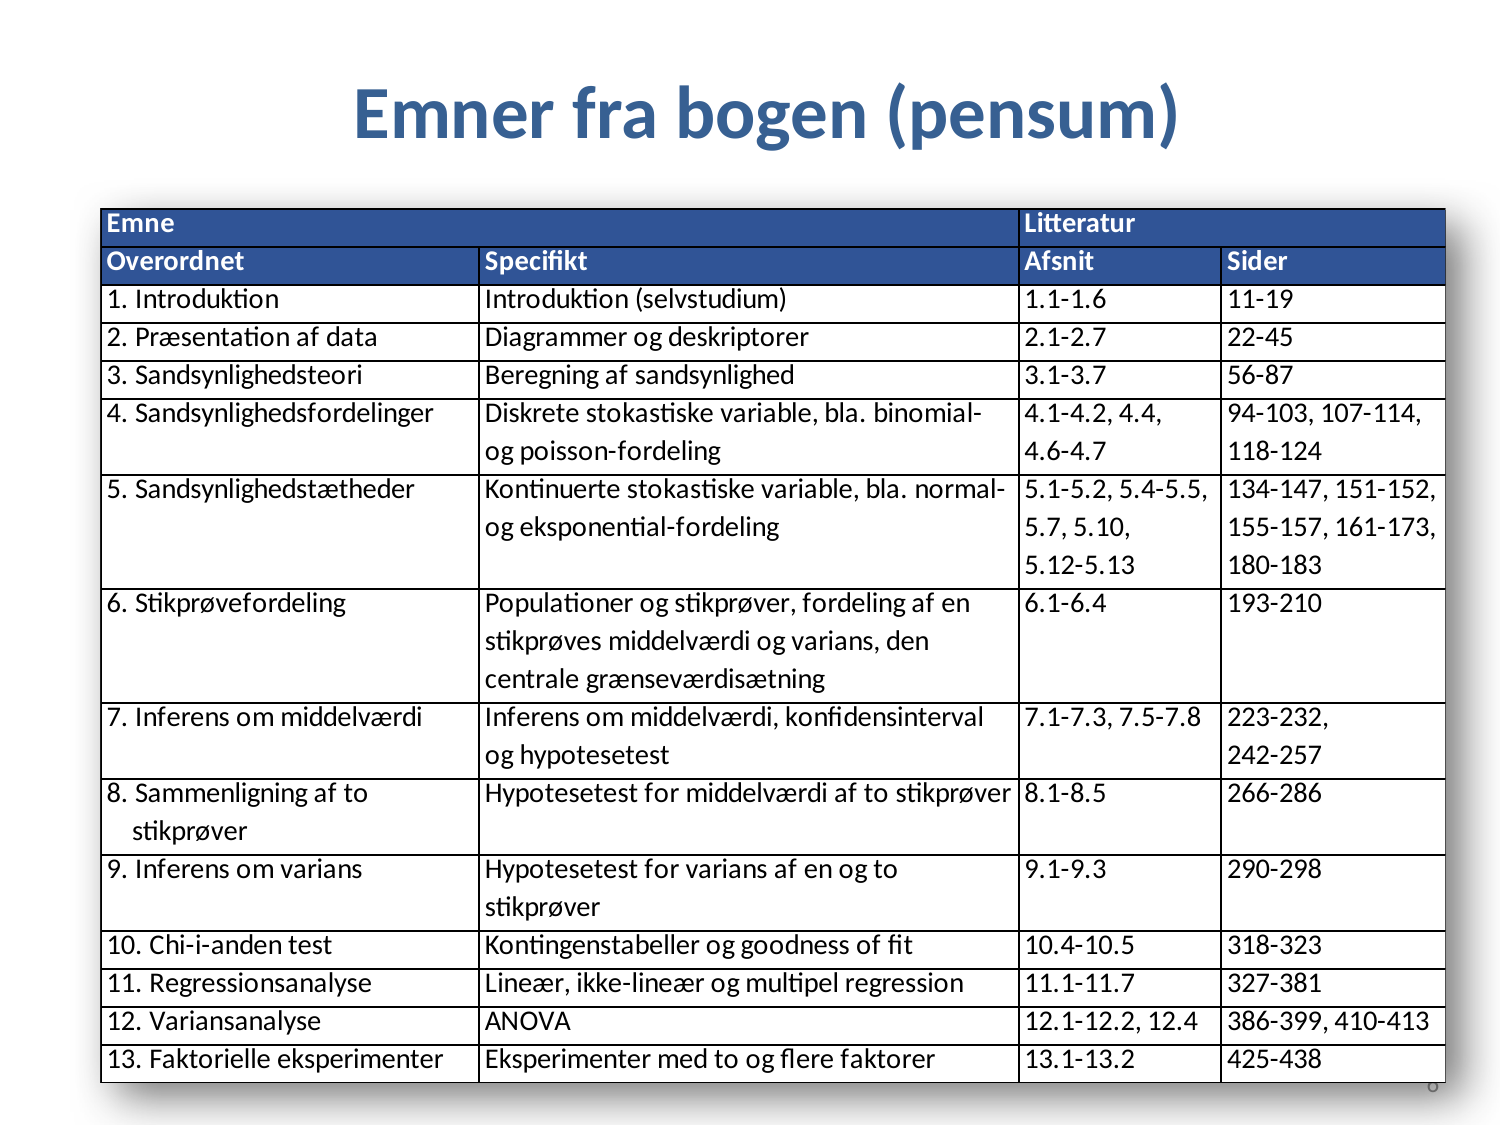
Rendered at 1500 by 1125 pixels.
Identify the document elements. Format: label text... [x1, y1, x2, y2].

title Emner fra bogen (pensum) [76, 45, 1459, 173]
picture [100, 207, 1448, 1084]
